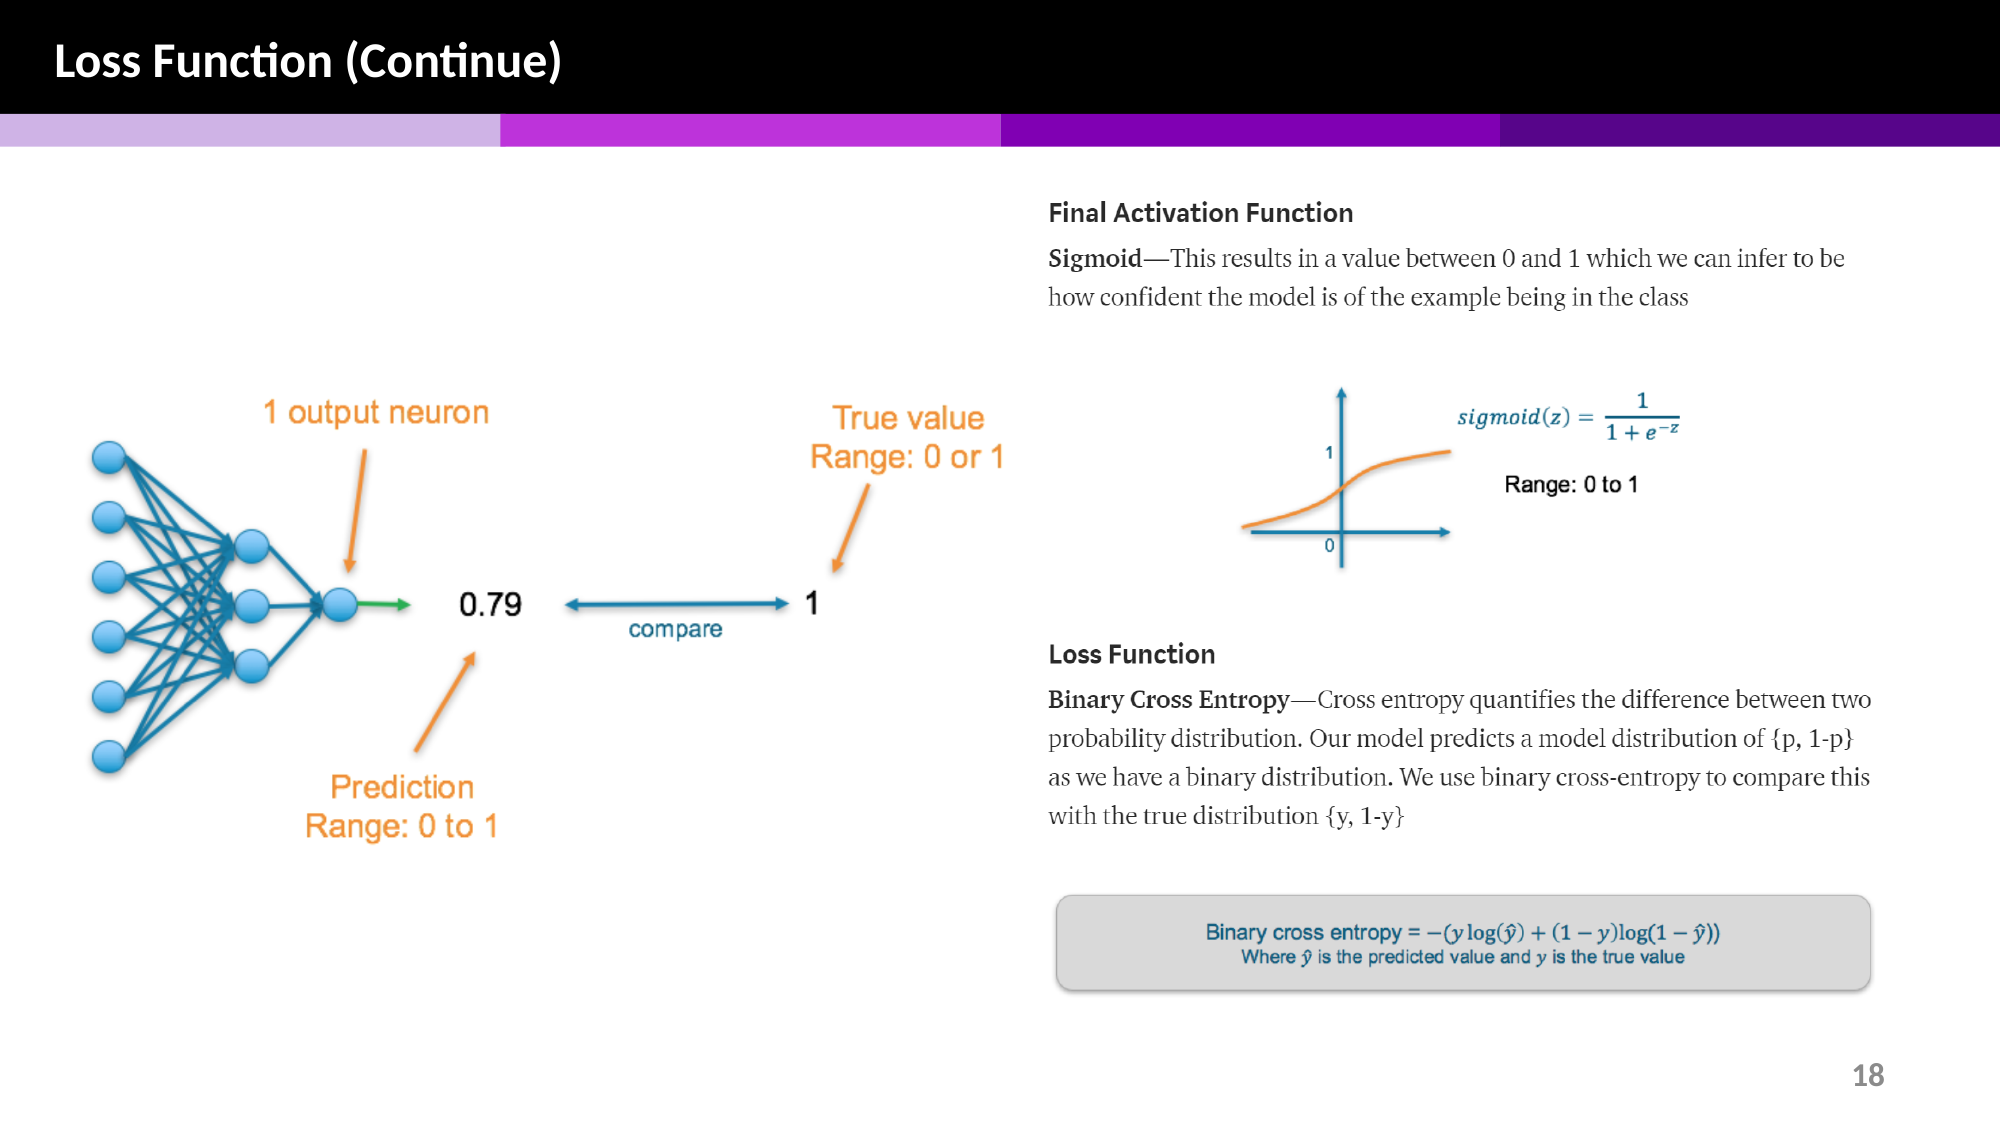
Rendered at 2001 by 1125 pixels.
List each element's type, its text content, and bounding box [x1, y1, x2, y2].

picture [58, 176, 1897, 1015]
list Loss Function (Continue) [39, 1, 1964, 114]
